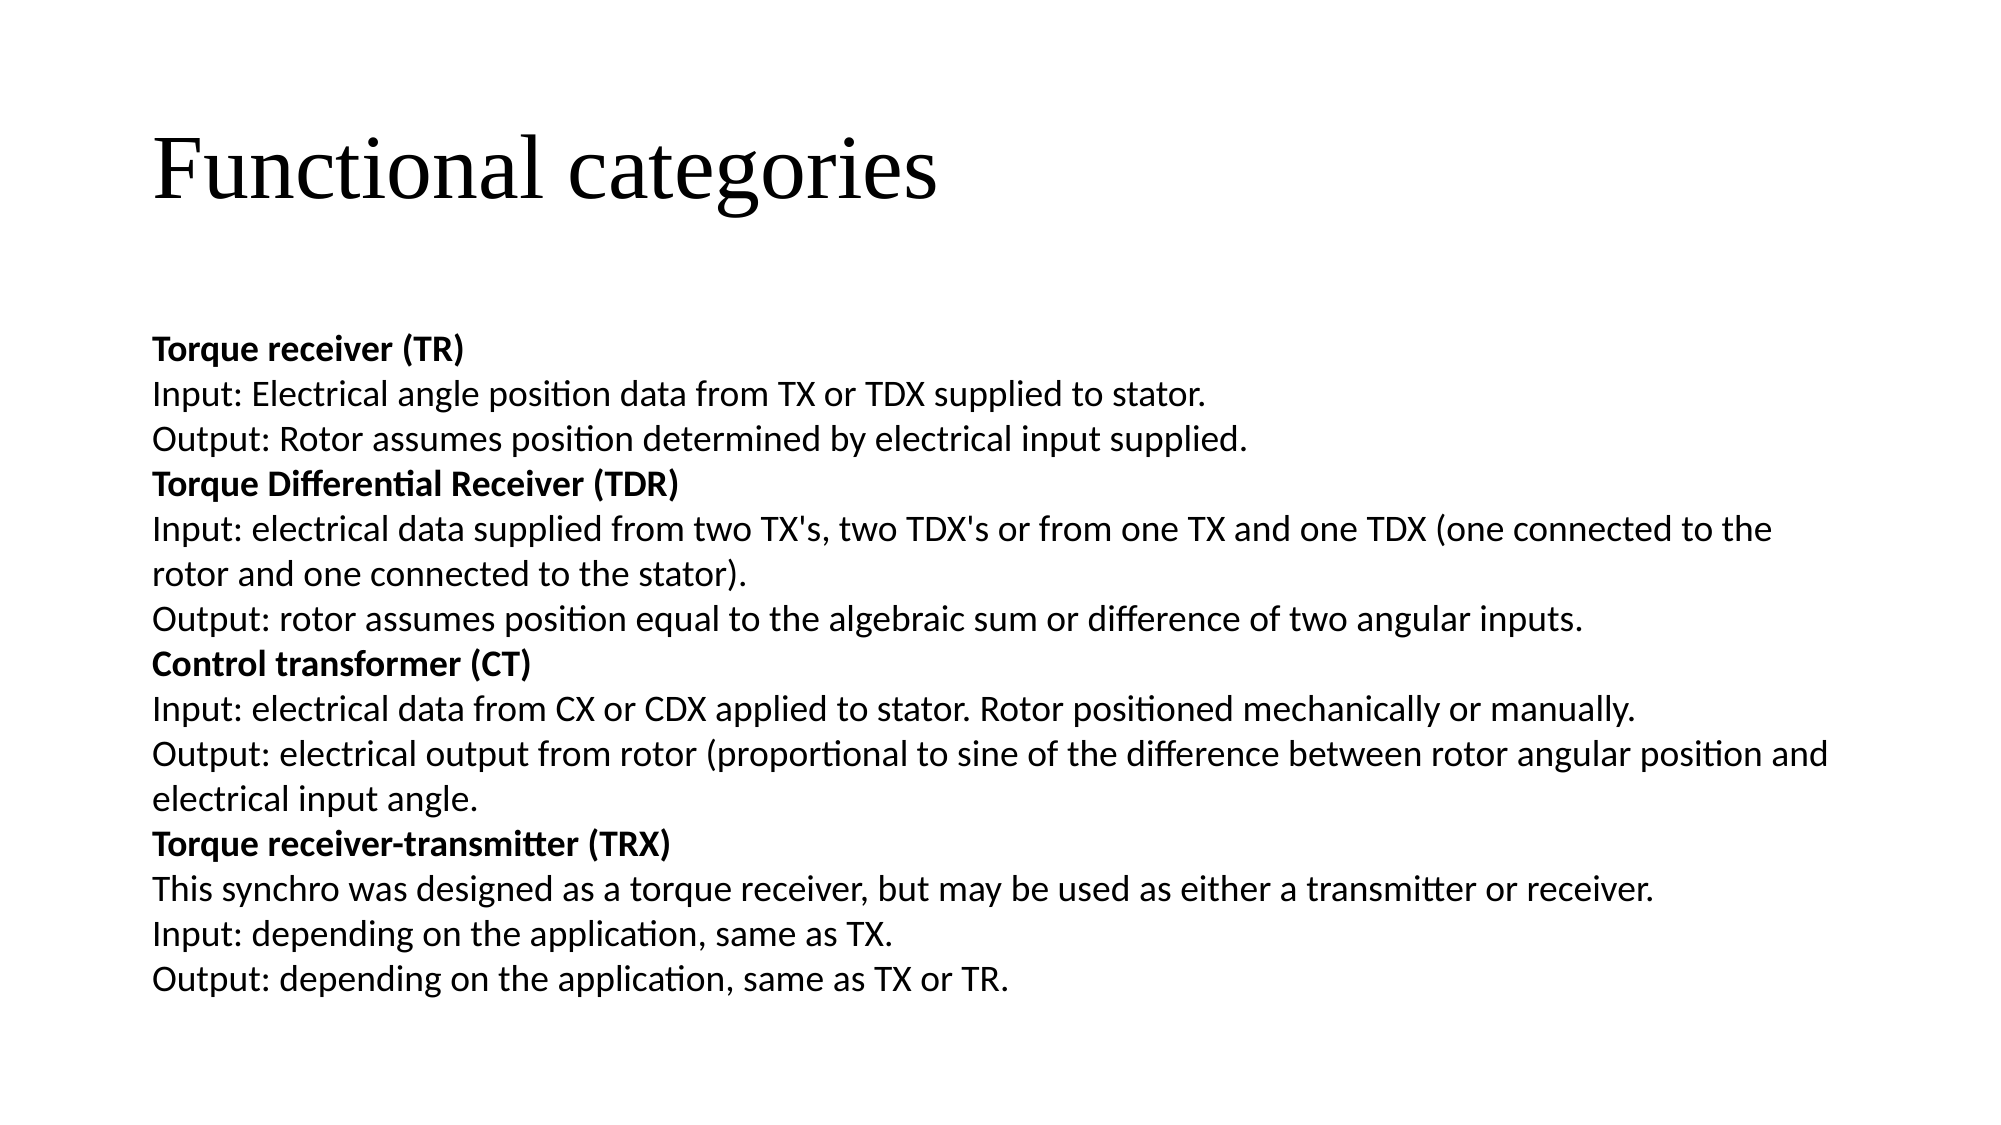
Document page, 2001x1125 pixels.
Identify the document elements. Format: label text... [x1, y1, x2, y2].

title Functional categories [137, 59, 1863, 278]
text_box Torque receiver (TR) Input: Electrical angle position data from TX or TDX supplied to stator. Output: Rotor assumes position determined by electrical input supplied. Torque Differential Receiver (TDR) Input: electrical data supplied from two TX's, two TDX's or from one TX and one TDX (one connected to the rotor and one connected to the stator). Output: rotor assumes position equal to the algebraic sum or difference of two angular inputs. Control transformer (CT) Input: electrical data from CX or CDX applied to stator. Rotor positioned mechanically or manually. Output: electrical output from rotor (proportional to sine of the difference between rotor angular position and electrical input angle. Torque receiver-transmitter (TRX) This synchro was designed as a torque receiver, but may be used as either a transmitter or receiver. Input: depending on the application, same as TX. Output: depending on the application, same as TX or TR. [137, 317, 1863, 1007]
